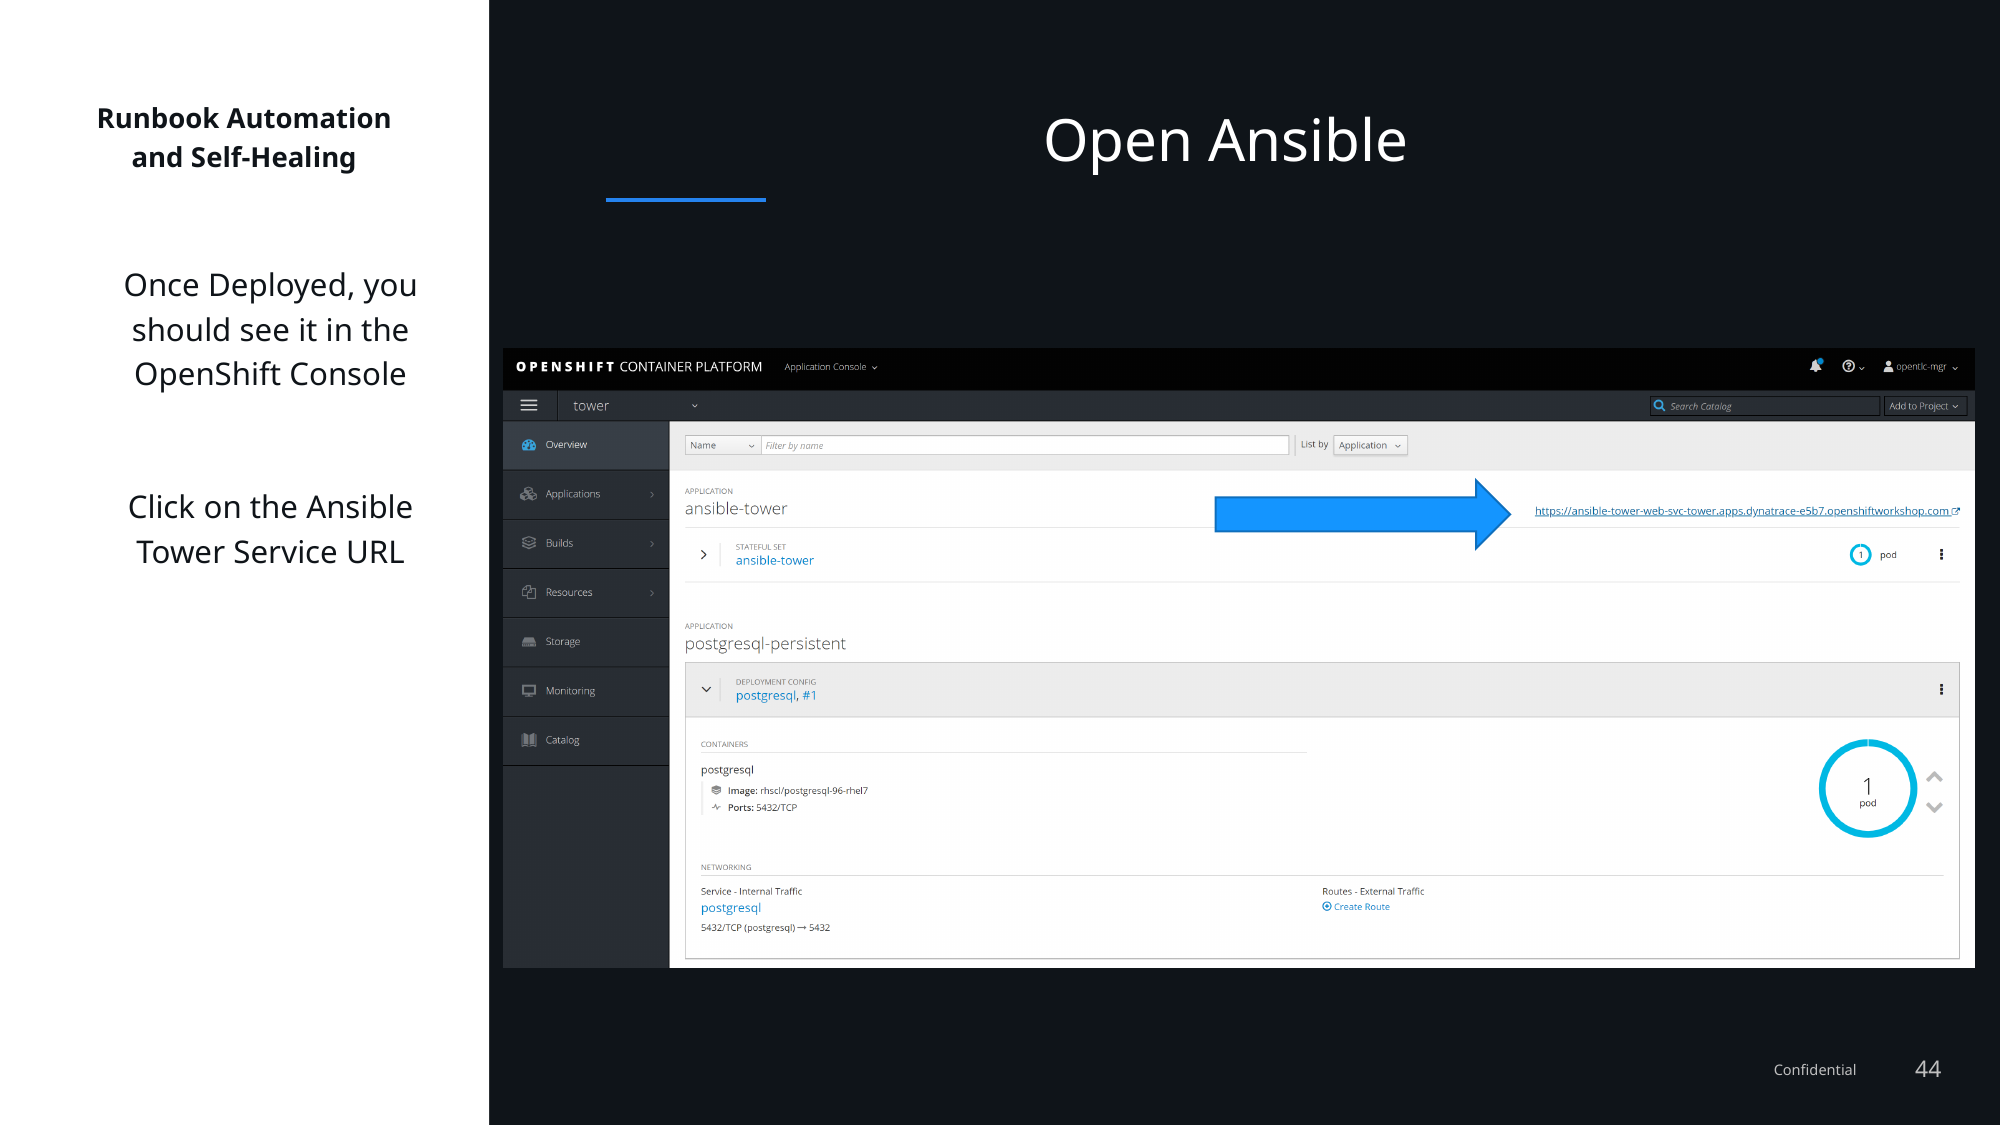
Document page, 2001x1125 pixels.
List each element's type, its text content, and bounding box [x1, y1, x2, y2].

list Once Deployed, you should see it in the OpenShift Console Click on the Ansible Tower Service URL [73, 249, 469, 1014]
list Runbook Automation and Self-Healing [73, 59, 415, 181]
title Open Ansible [589, 59, 1863, 181]
picture [503, 348, 1975, 968]
